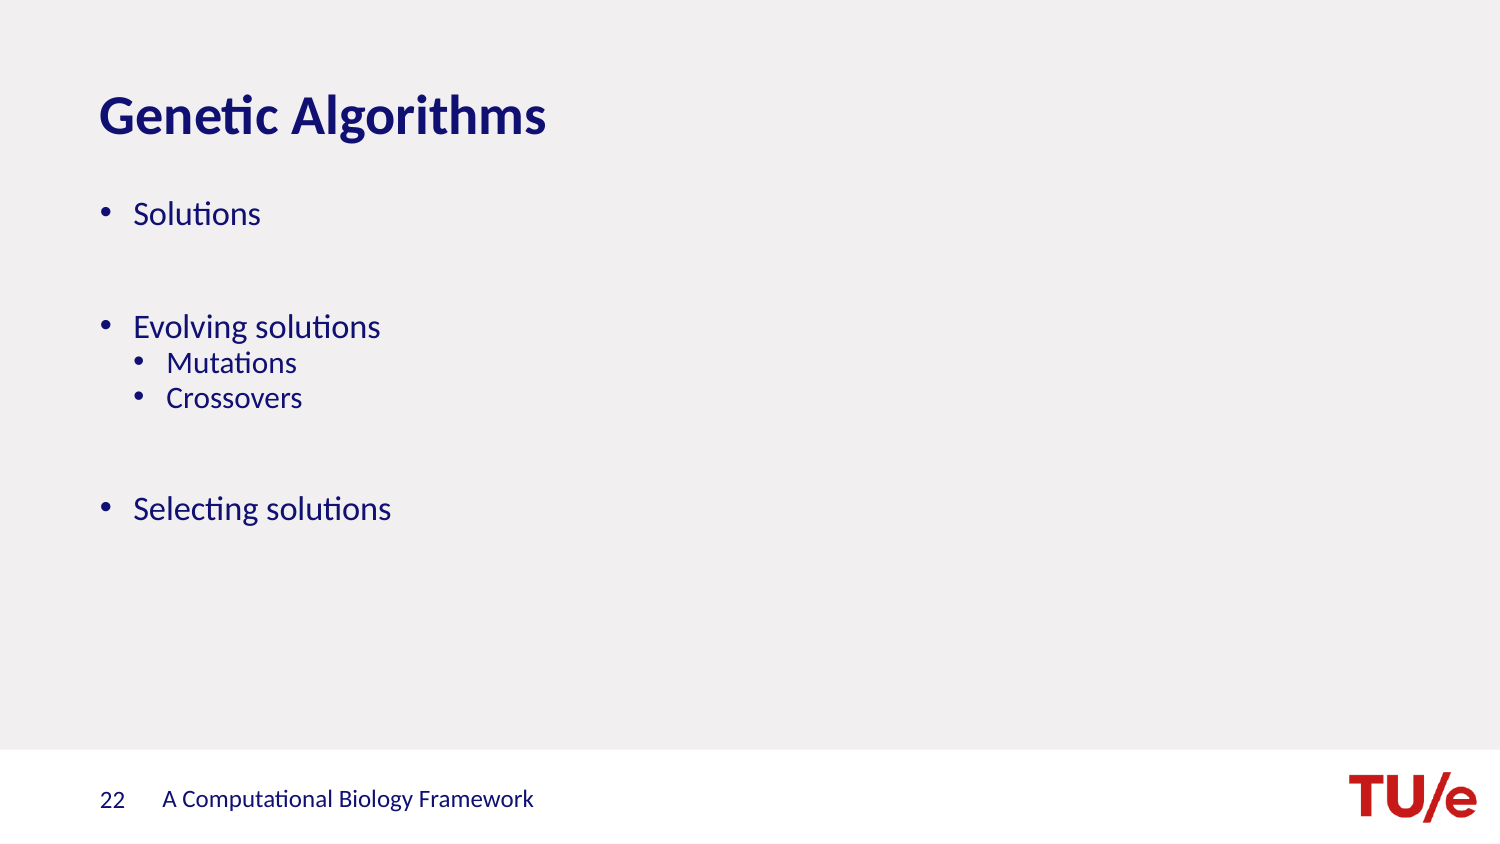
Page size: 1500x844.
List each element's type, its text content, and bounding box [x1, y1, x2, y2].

picture [1336, 759, 1489, 835]
list Solutions Evolving solutions Mutations Crossovers Selecting solutions [100, 194, 1400, 750]
slide_number 22 [100, 783, 199, 841]
title Genetic Algorithms [99, 89, 1400, 154]
footer A Computational Biology Framework [162, 782, 1267, 841]
